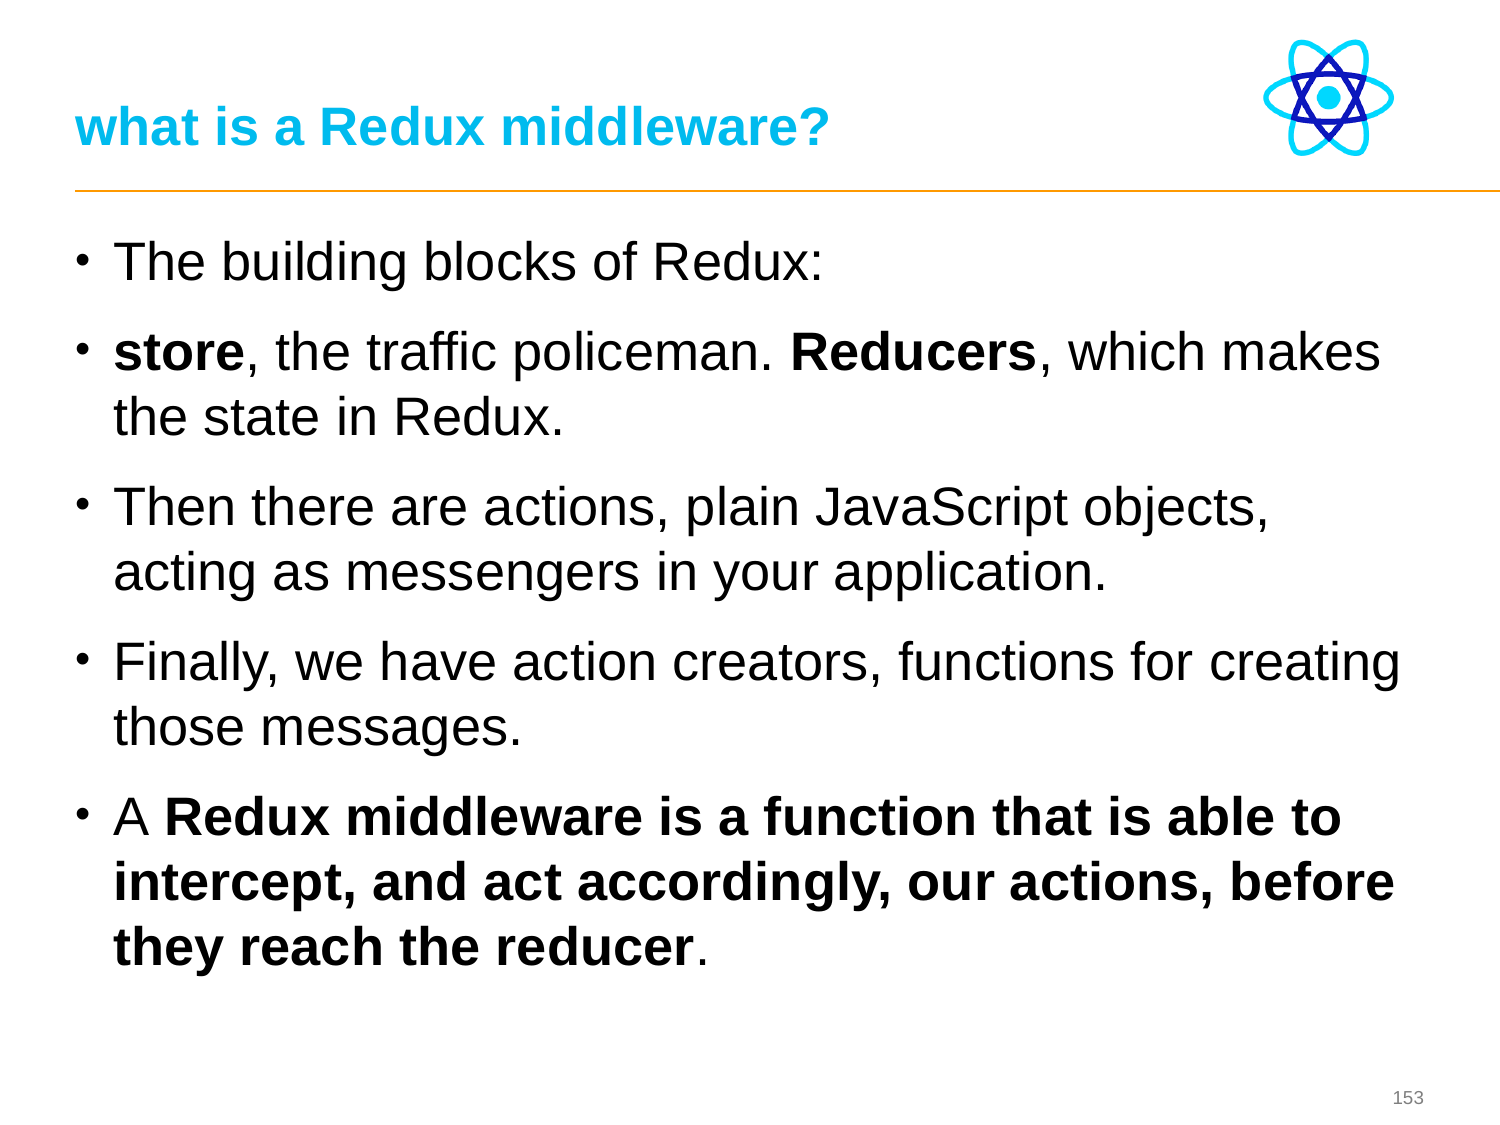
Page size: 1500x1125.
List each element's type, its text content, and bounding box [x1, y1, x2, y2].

list The building blocks of Redux: store, the traffic policeman. Reducers, which makes the state in Redux. Then there are actions, plain JavaScript objects, acting as messengers in your application. Finally, we have action creators, functions for creating those messages. A Redux middleware is a function that is able to intercept, and act accordingly, our actions, before they reach the reducer. [75, 226, 1425, 1018]
title what is a Redux middleware? [75, 27, 1422, 157]
